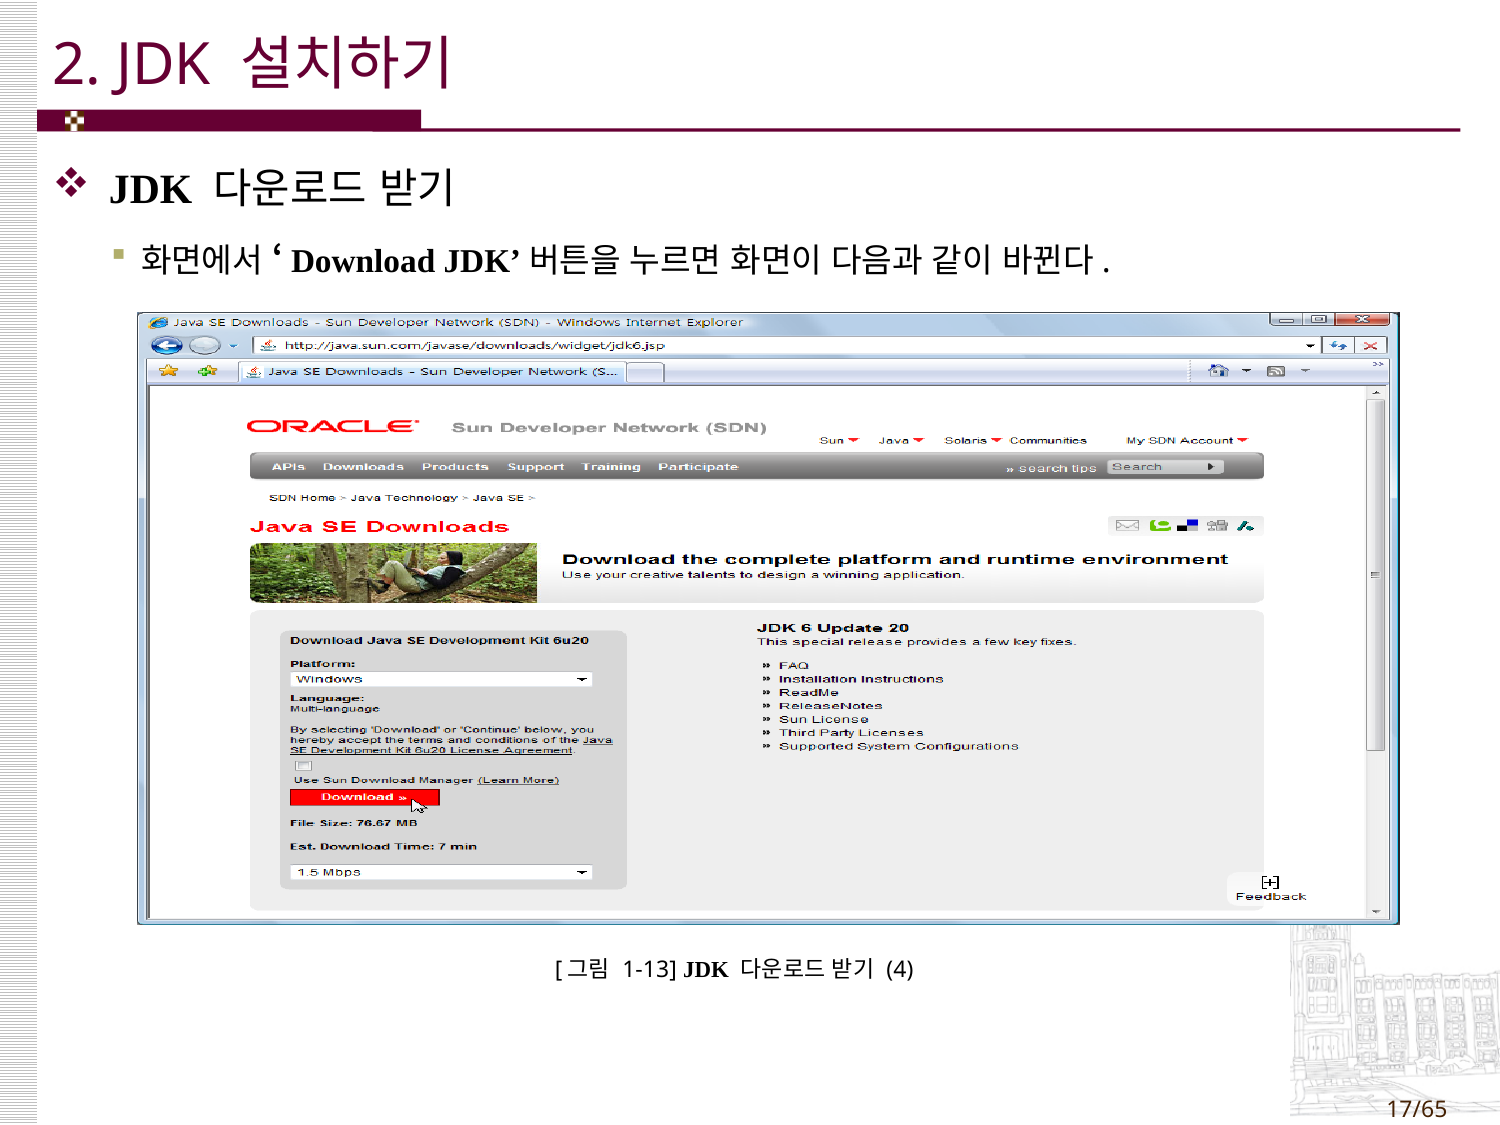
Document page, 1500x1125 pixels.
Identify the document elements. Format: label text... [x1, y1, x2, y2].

picture [65, 111, 84, 131]
title 2. JDK 설치하기 [36, 13, 1278, 109]
text_box [그림 1-13] JDK 다운로드 받기 (4) [385, 948, 1077, 990]
picture [1290, 874, 1500, 1125]
picture [137, 312, 1401, 926]
list JDK 다운로드 받기 화면에서 ‘Download JDK’버튼을 누르면 화면이 다음과 같이 바뀐다. [37, 154, 1463, 1093]
